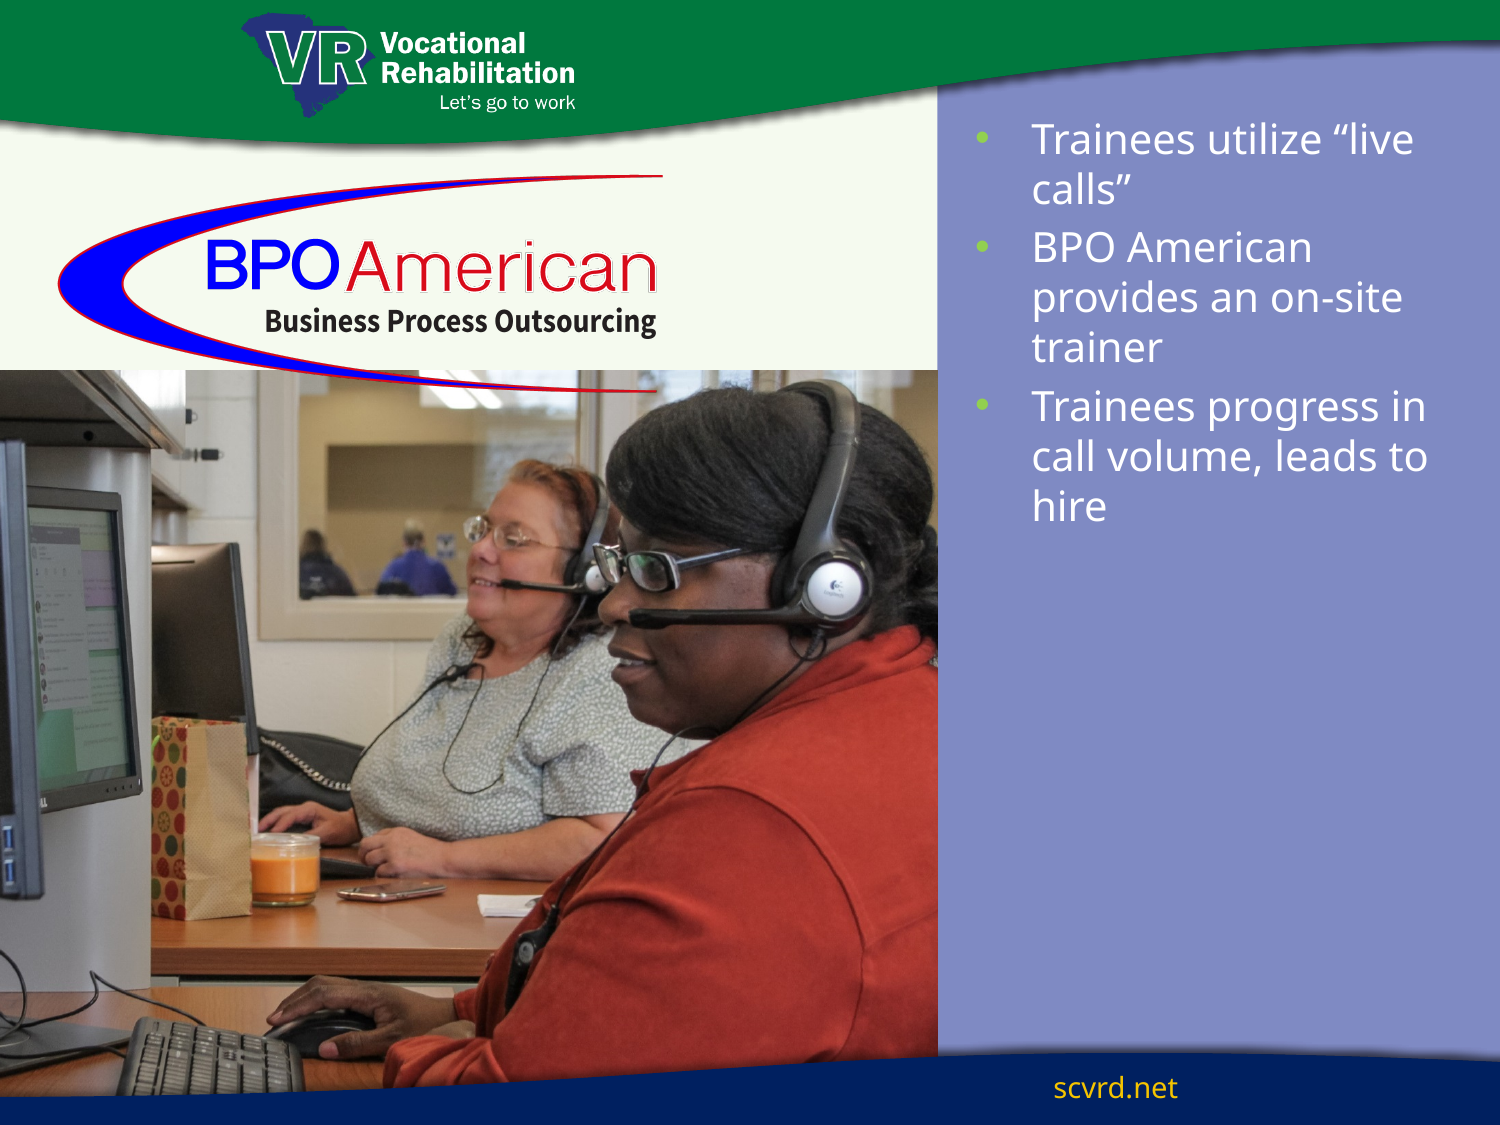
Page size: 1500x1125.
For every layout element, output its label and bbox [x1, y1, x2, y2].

picture [57, 174, 663, 394]
text_box [0, 0, 1500, 1125]
